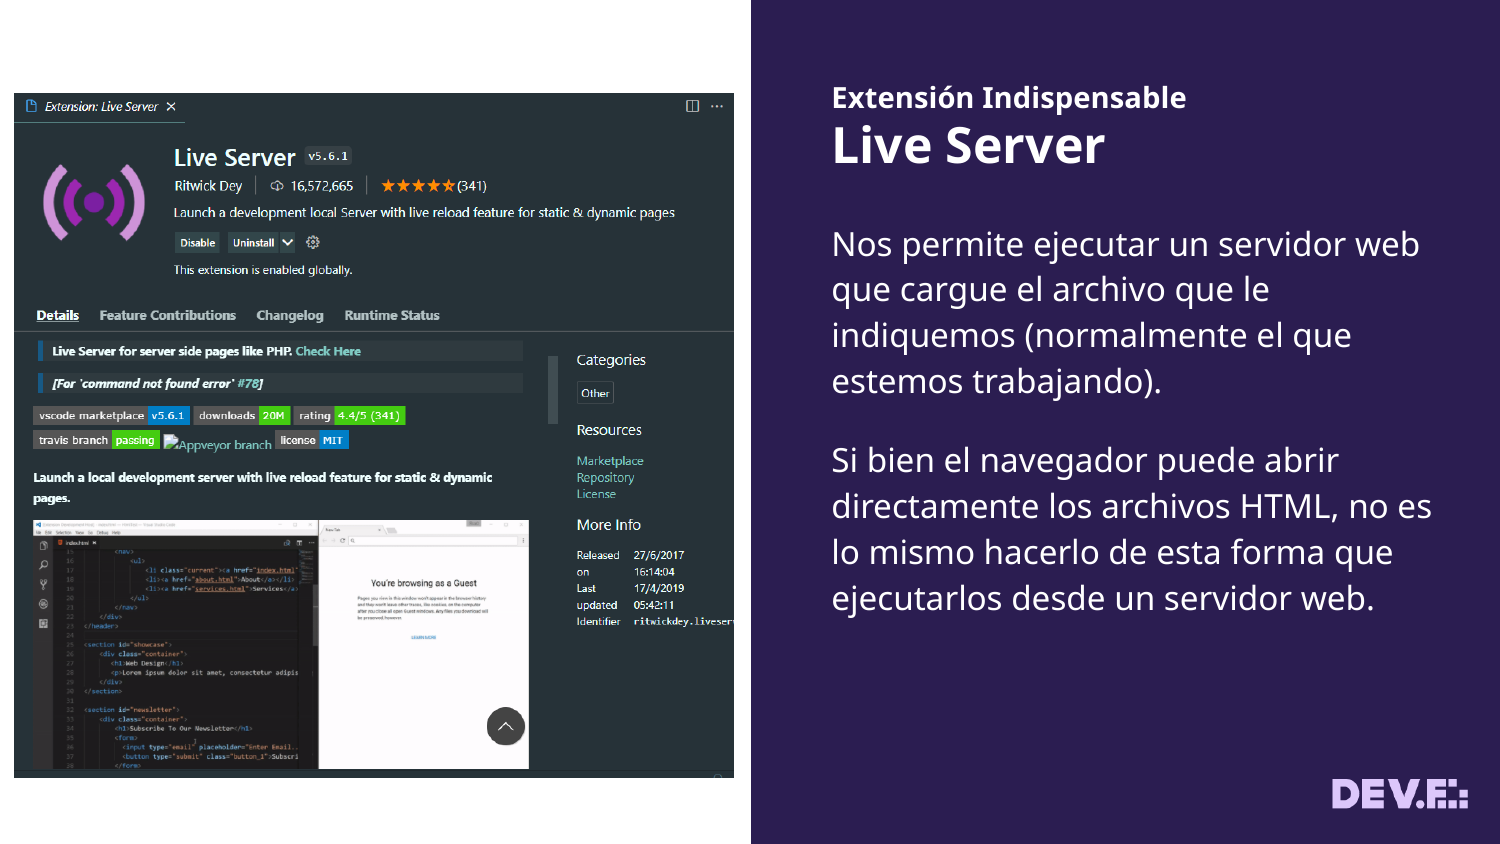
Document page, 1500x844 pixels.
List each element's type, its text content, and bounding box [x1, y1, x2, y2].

title Extensión Indispensable Live Server [816, 64, 1449, 189]
picture [0, 0, 1500, 844]
list Nos permite ejecutar un servidor web que cargue el archivo que le indiquemos (normalmente el que estemos trabajando). Si bien el navegador puede abrir directamente los archivos HTML, no es lo mismo hacerlo de esta forma que ejecutarlos desde un servidor web. [816, 201, 1449, 724]
